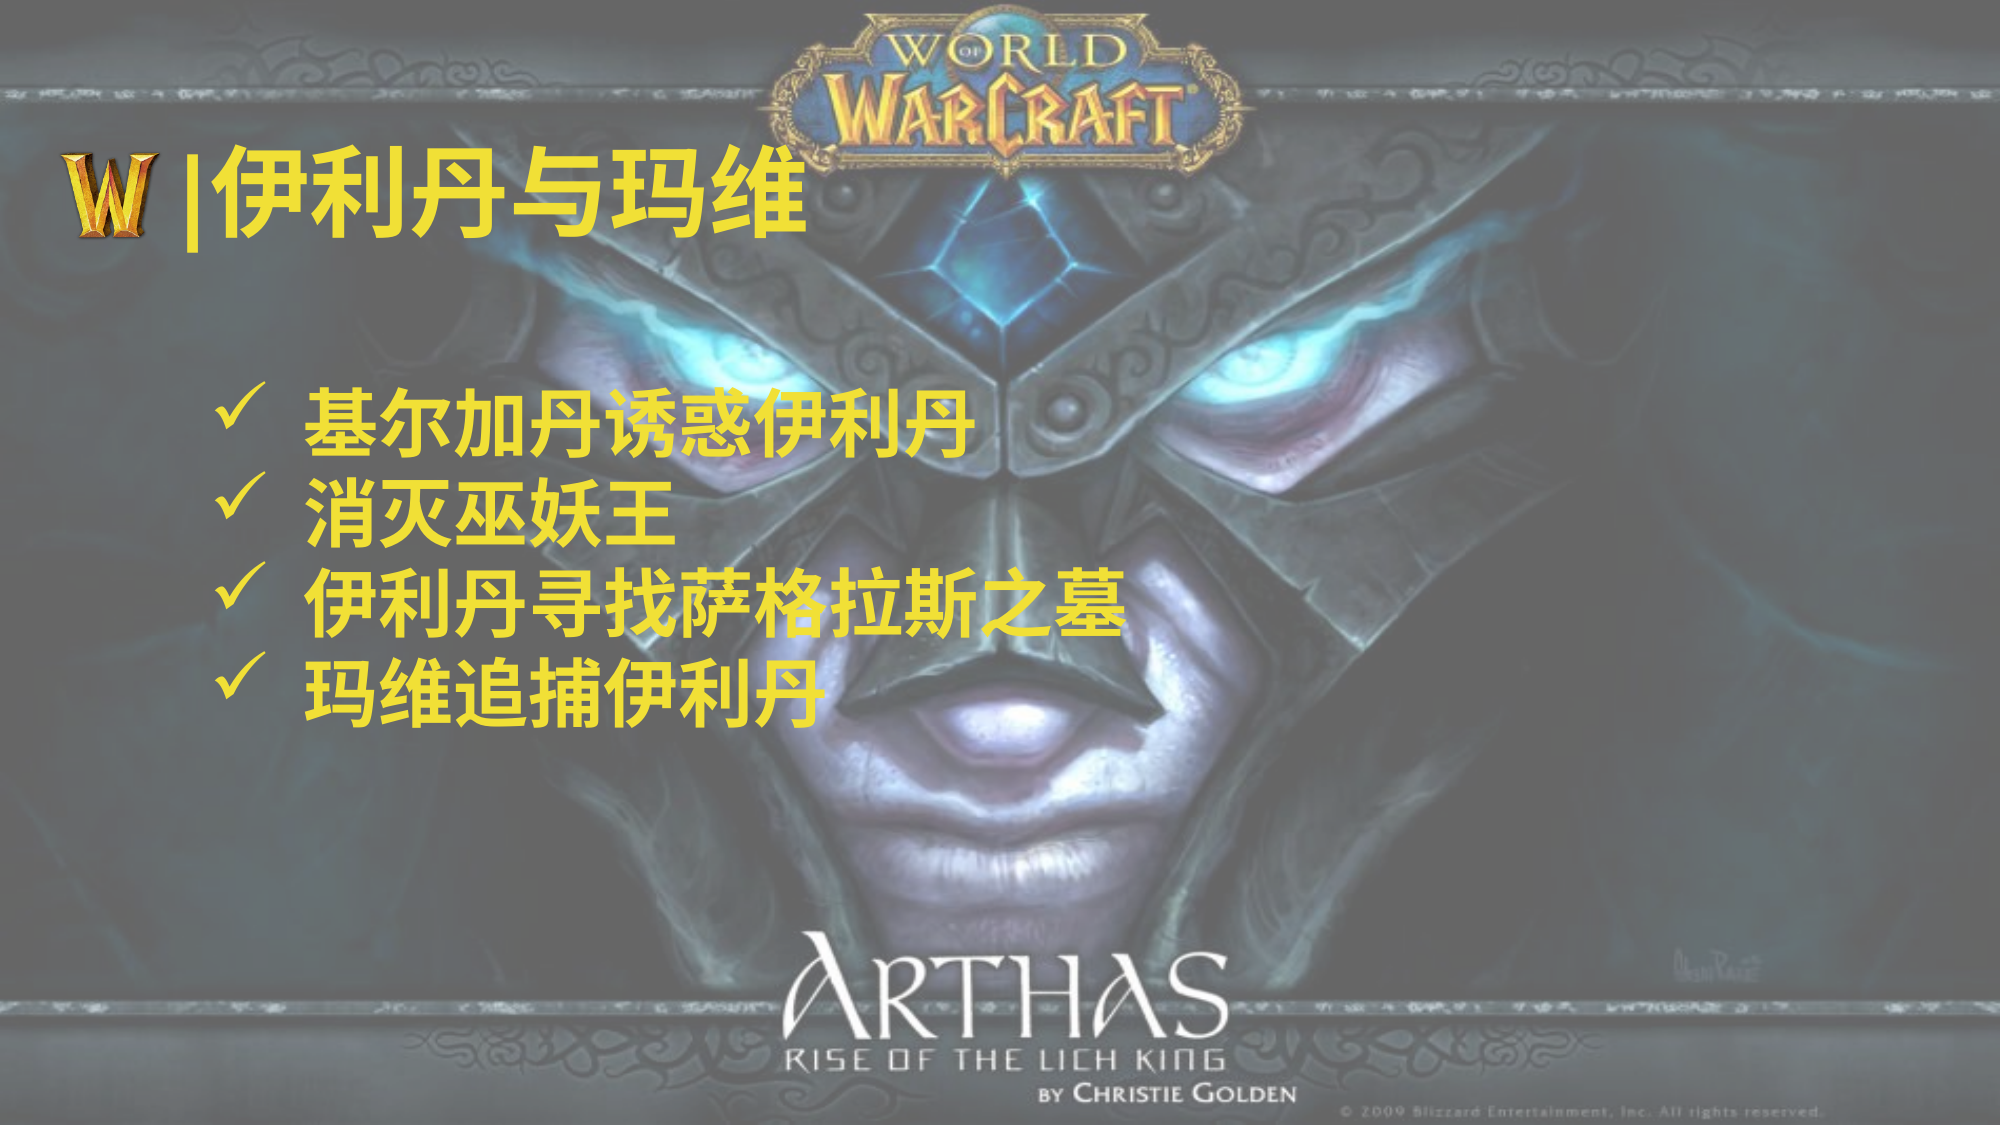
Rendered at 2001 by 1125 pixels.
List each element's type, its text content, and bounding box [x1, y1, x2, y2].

title 伊利丹与玛维 [195, 135, 1921, 260]
text_box 基尔加丹诱惑伊利丹 消灭巫妖王 伊利丹寻找萨格拉斯之墓 玛维追捕伊利丹 [195, 369, 1552, 744]
picture [51, 140, 168, 248]
